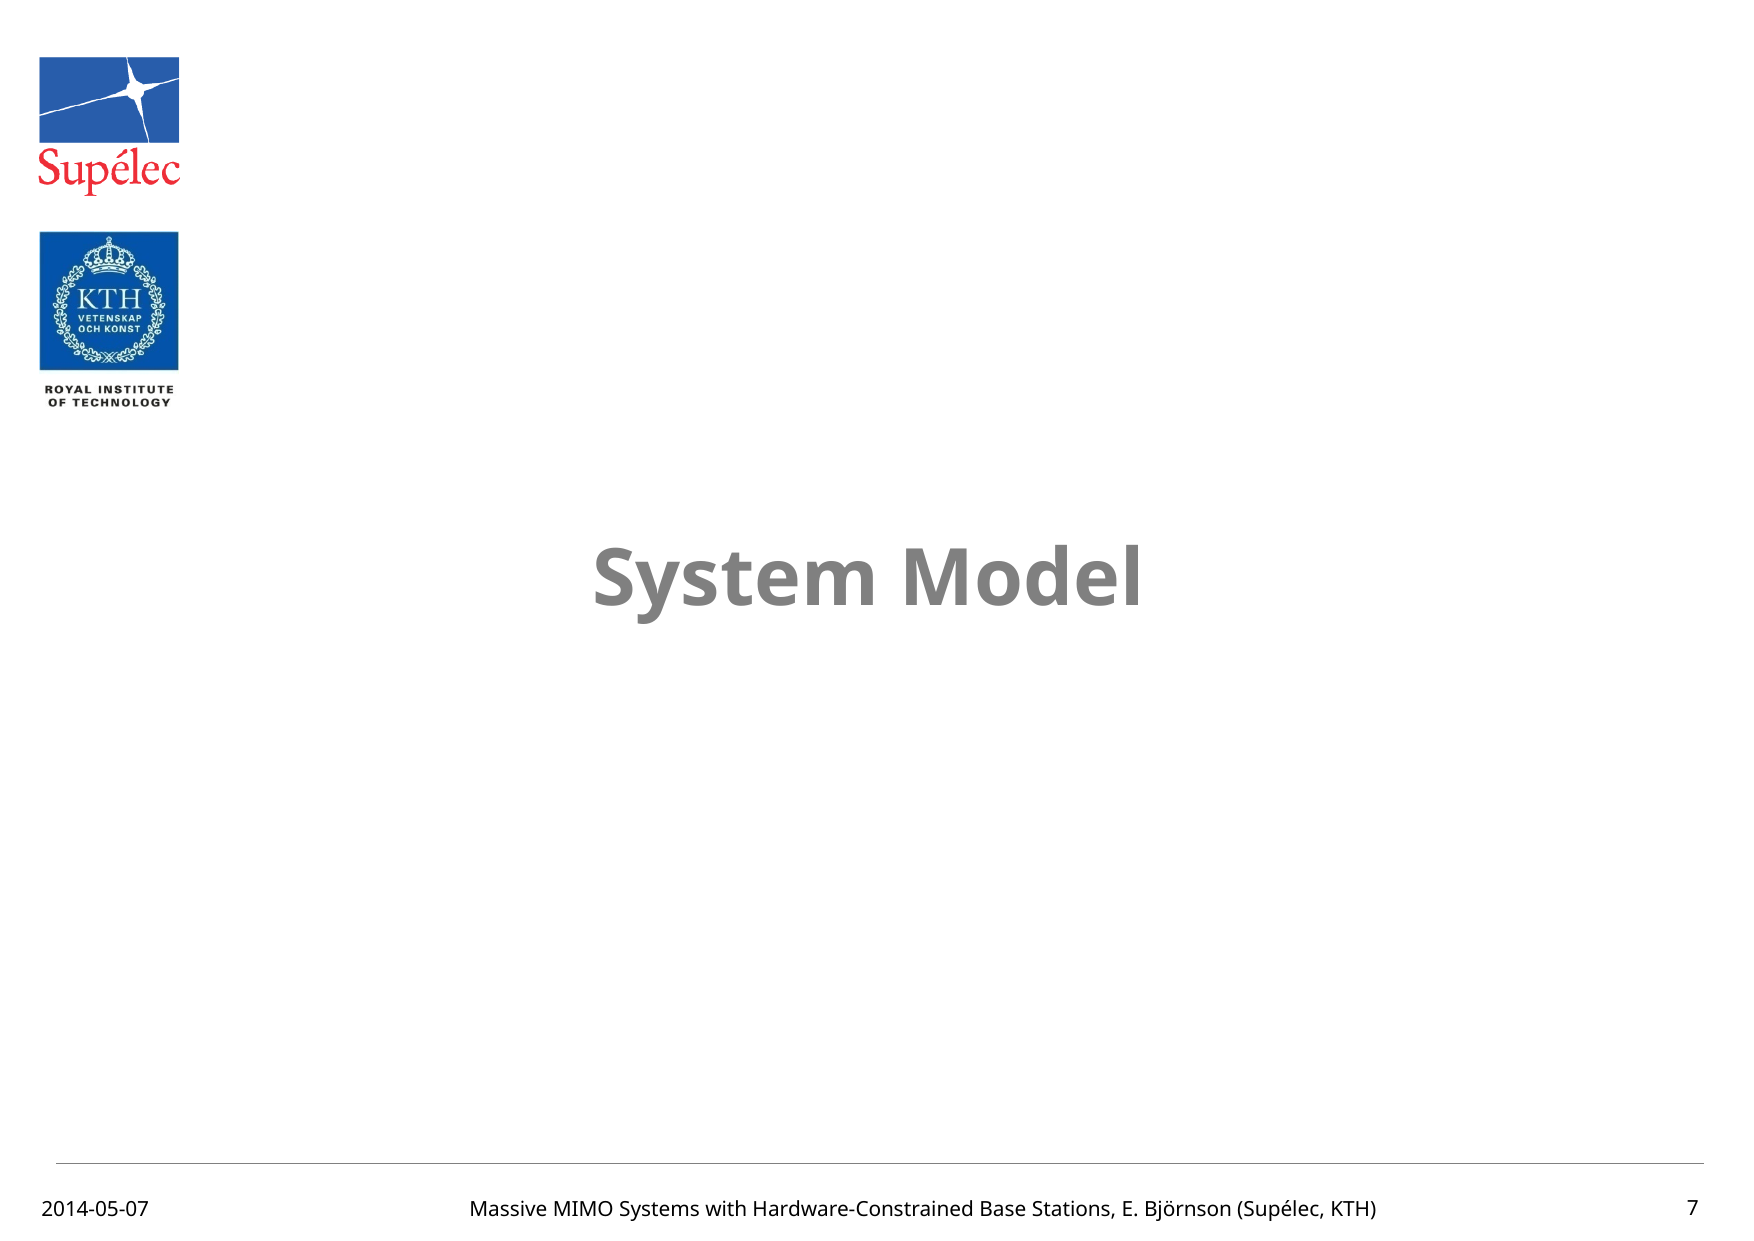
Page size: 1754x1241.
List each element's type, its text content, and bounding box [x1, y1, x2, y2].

picture [38, 57, 180, 196]
slide_number 7 [1627, 1175, 1714, 1241]
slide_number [26, 1175, 206, 1241]
picture [39, 231, 179, 385]
footer Massive MIMO Systems with Hardware-Constrained Base Stations, E. Björnson (Supélec, KTH) [354, 1175, 1492, 1241]
text_box System Model [0, 385, 1754, 762]
